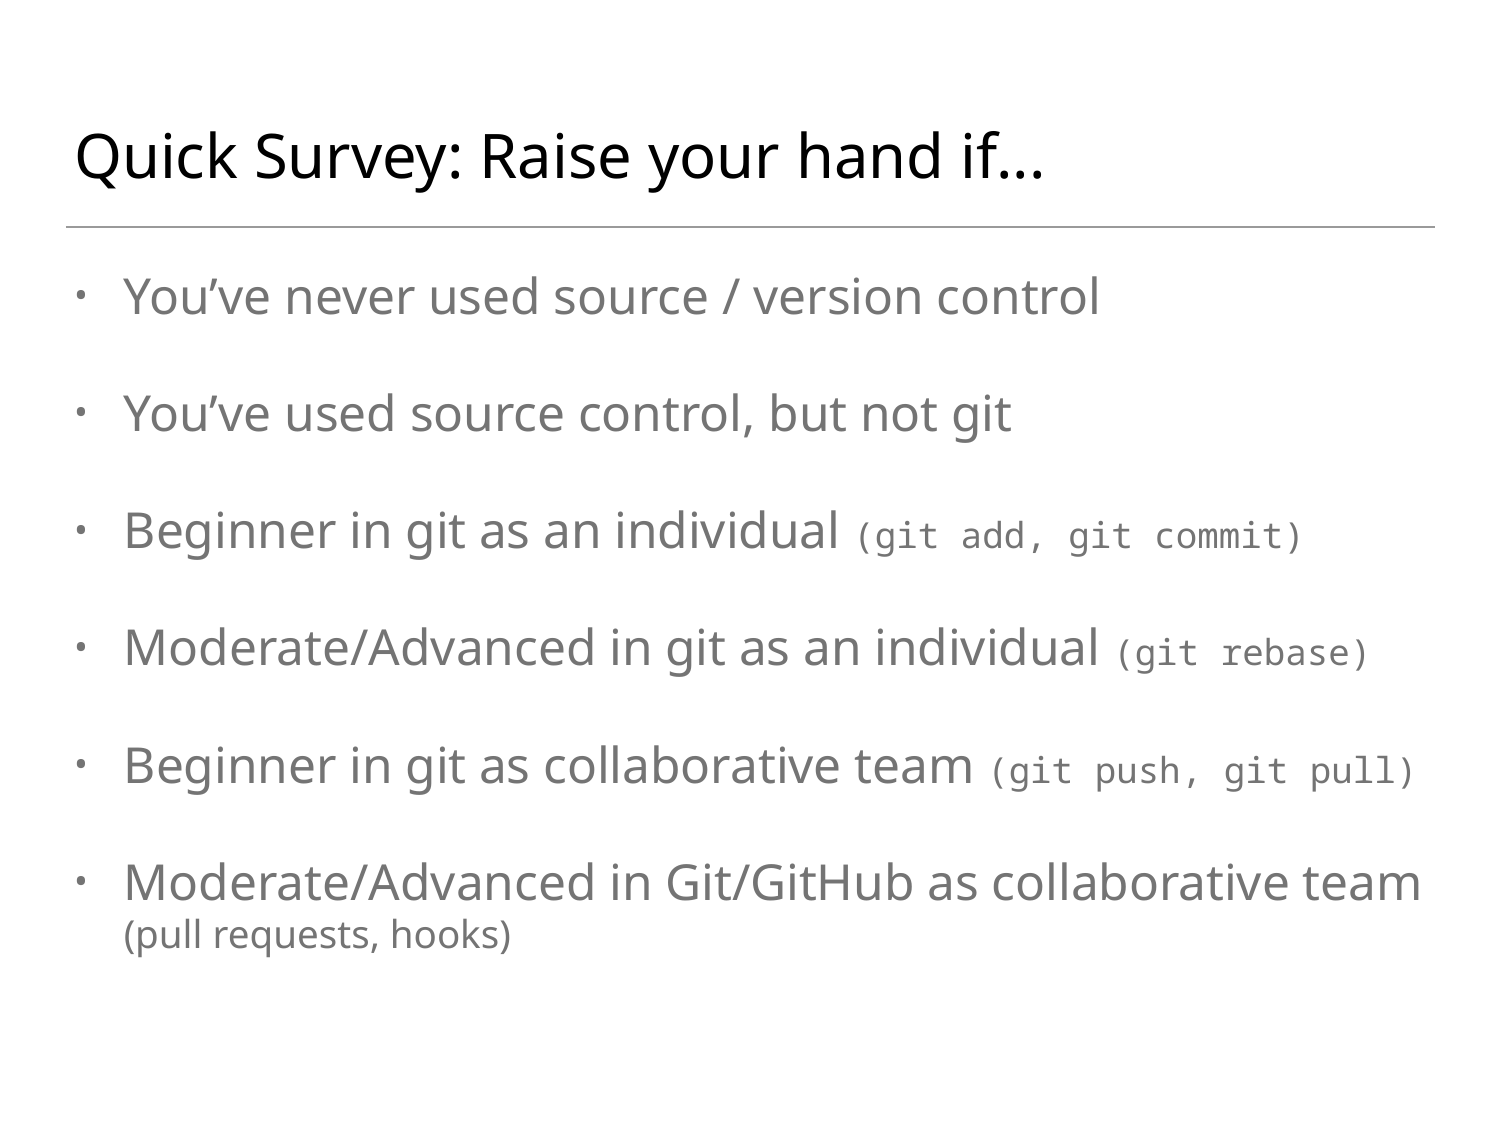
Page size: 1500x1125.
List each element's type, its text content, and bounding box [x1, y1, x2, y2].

list You’ve never used source / version control You’ve used source control, but not git Beginner in git as an individual (git add, git commit) Moderate/Advanced in git as an individual (git rebase) Beginner in git as collaborative team (git push, git pull) Moderate/Advanced in Git/GitHub as collaborative team (pull requests, hooks) [65, 255, 1435, 1026]
title Quick Survey: Raise your hand if... [65, 37, 1435, 200]
